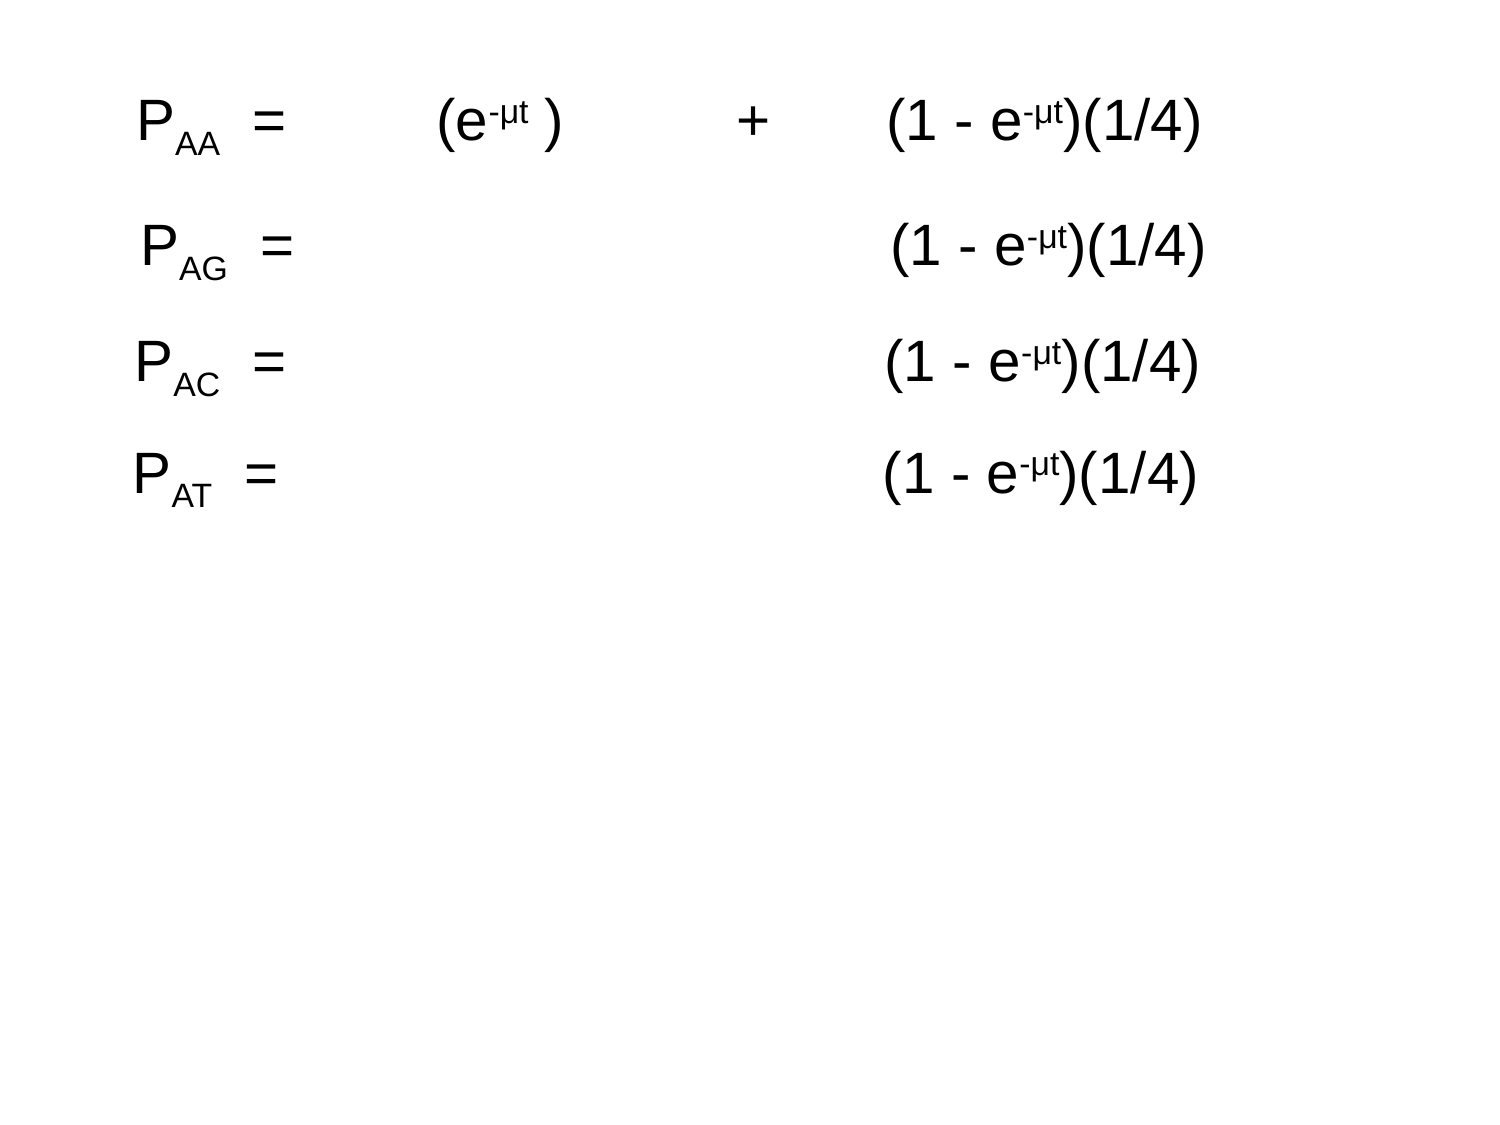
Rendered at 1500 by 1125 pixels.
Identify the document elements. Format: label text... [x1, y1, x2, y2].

text_box PAC = (1 - e-μt)(1/4) [119, 317, 1414, 1031]
text_box PAT = (1 - e-μt)(1/4) [117, 428, 1412, 1125]
list PAG = (1 - e-μt)(1/4) [125, 200, 1420, 915]
text_box PAA = (e-μt ) + (1 - e-μt)(1/4) [121, 75, 1416, 317]
